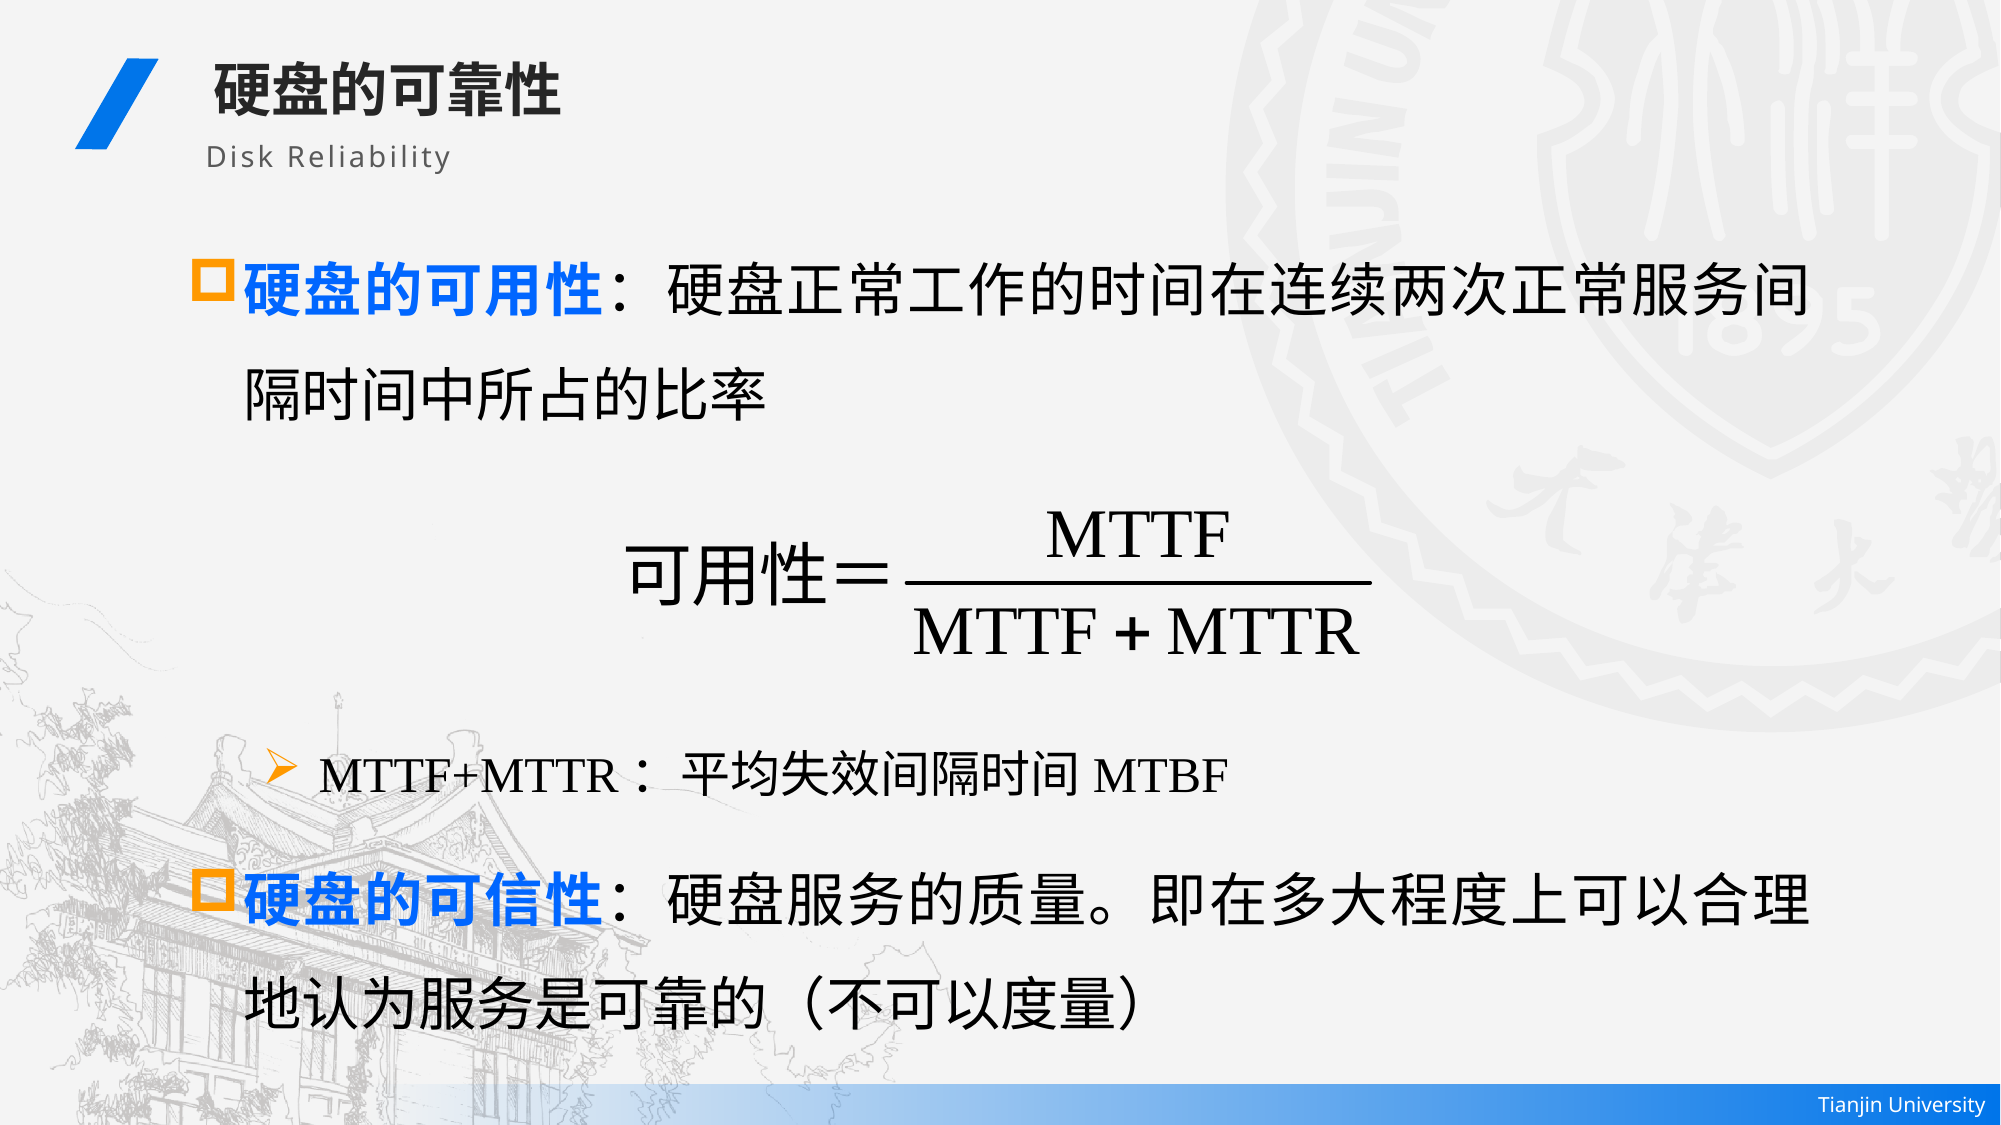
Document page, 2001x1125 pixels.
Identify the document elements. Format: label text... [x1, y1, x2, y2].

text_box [148, 45, 581, 182]
text_box [74, 58, 148, 150]
picture [612, 489, 1388, 670]
text_box 硬盘的可用性：硬盘正常工作的时间在连续两次正常服务间隔时间中所占的比率 MTTF+MTTR：平均失效间隔时间MTBF 硬盘的可信性：硬盘服务的质量。即在多大程度上可以合理地认为服务是可靠的（不可以度量） [172, 210, 1826, 1125]
